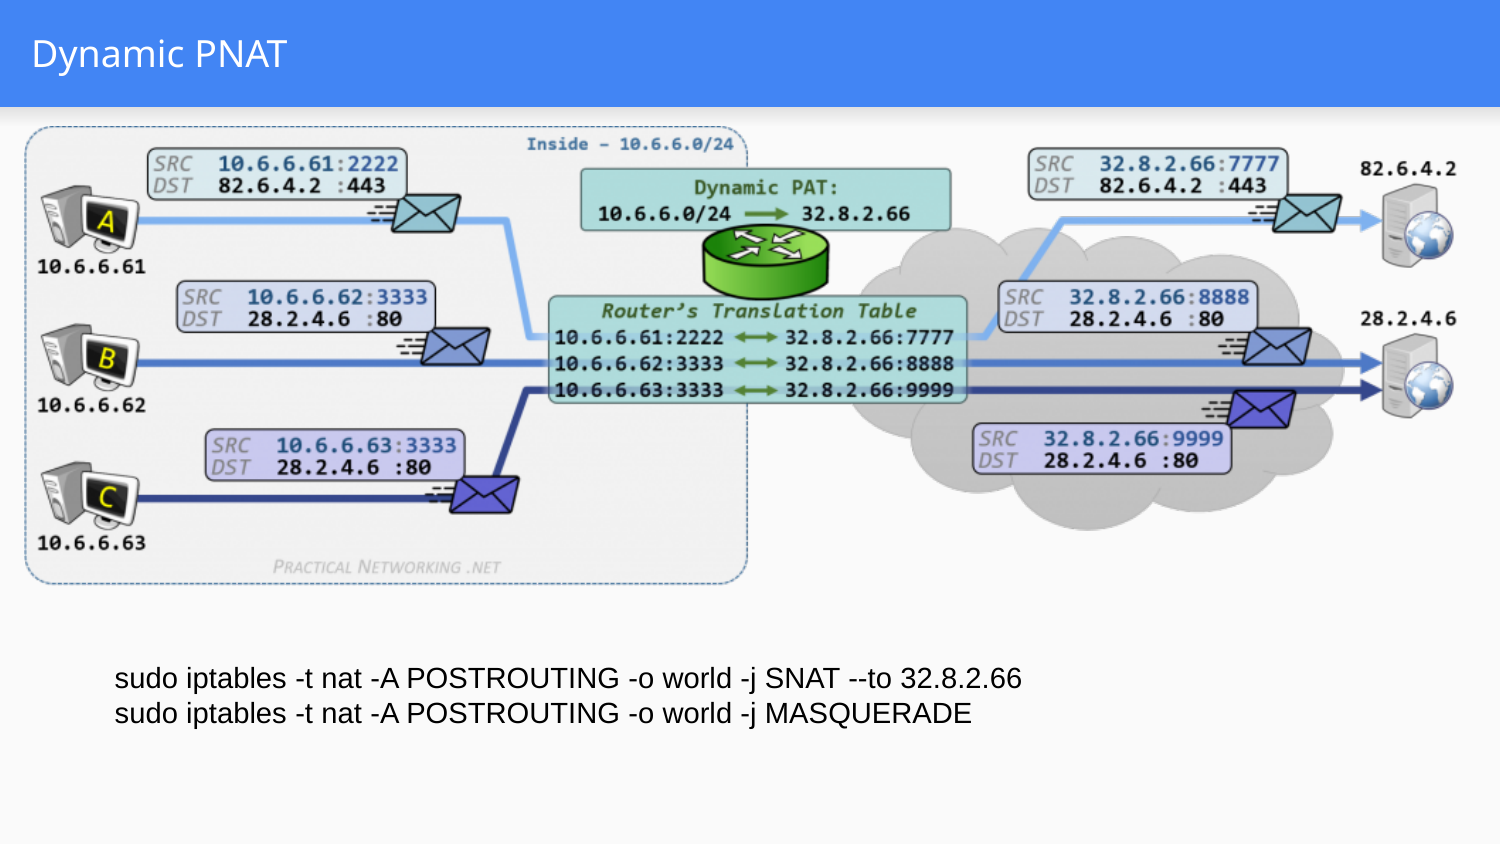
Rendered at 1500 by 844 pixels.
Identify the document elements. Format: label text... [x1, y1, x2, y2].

title Dynamic PNAT [16, 2, 1464, 102]
picture [24, 126, 1476, 593]
text_box sudo iptables -t nat -A POSTROUTING -o world -j SNAT --to 32.8.2.66 sudo iptables -t nat -A POSTROUTING -o world -j MASQUERADE [99, 641, 1416, 783]
